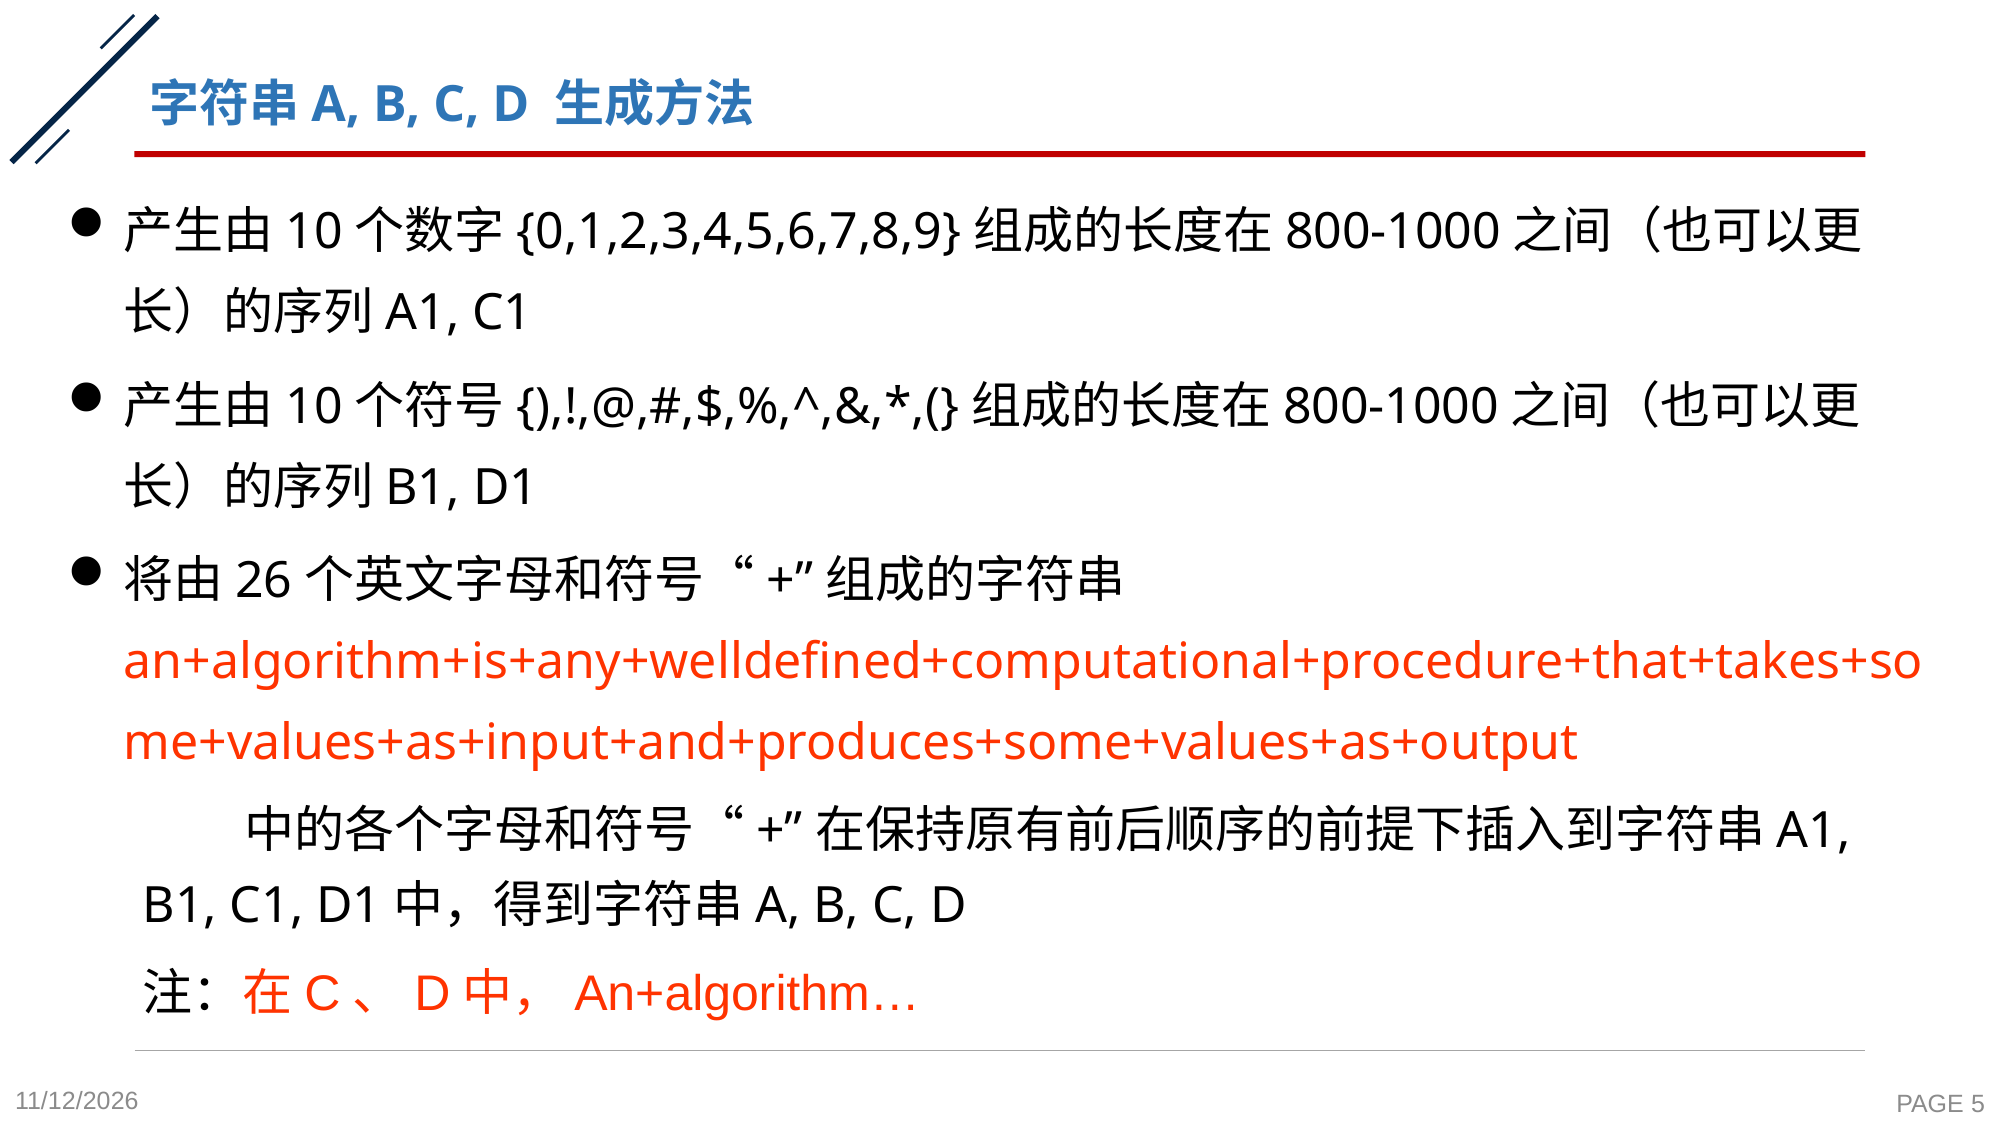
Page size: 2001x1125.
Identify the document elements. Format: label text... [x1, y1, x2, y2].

title 字符串A, B, C, D 生成方法 [134, 59, 1866, 150]
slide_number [0, 1073, 178, 1125]
slide_number PAGE 5 [1783, 1077, 2000, 1125]
list 产生由10个数字{0,1,2,3,4,5,6,7,8,9}组成的长度在800-1000之间（也可以更长）的序列A1, C1 产生由10个符号{),!,@,#,$,%,^,&,*,(}组成的长度在800-1000之间（也可以更长）的序列B1, D1 将由26个英文字母和符号“+”组成的字符串an+algorithm+is+any+welldefined+computational+procedure+that+takes+some+values+as+input+and+produces+some+values+as+output 中的各个字母和符号“+”在保持原有前后顺序的前提下插入到字符串A1, B1, C1, D1中，得到字符串A, B, C, D 注：在C、D中，An+algorithm… [52, 170, 1950, 1074]
